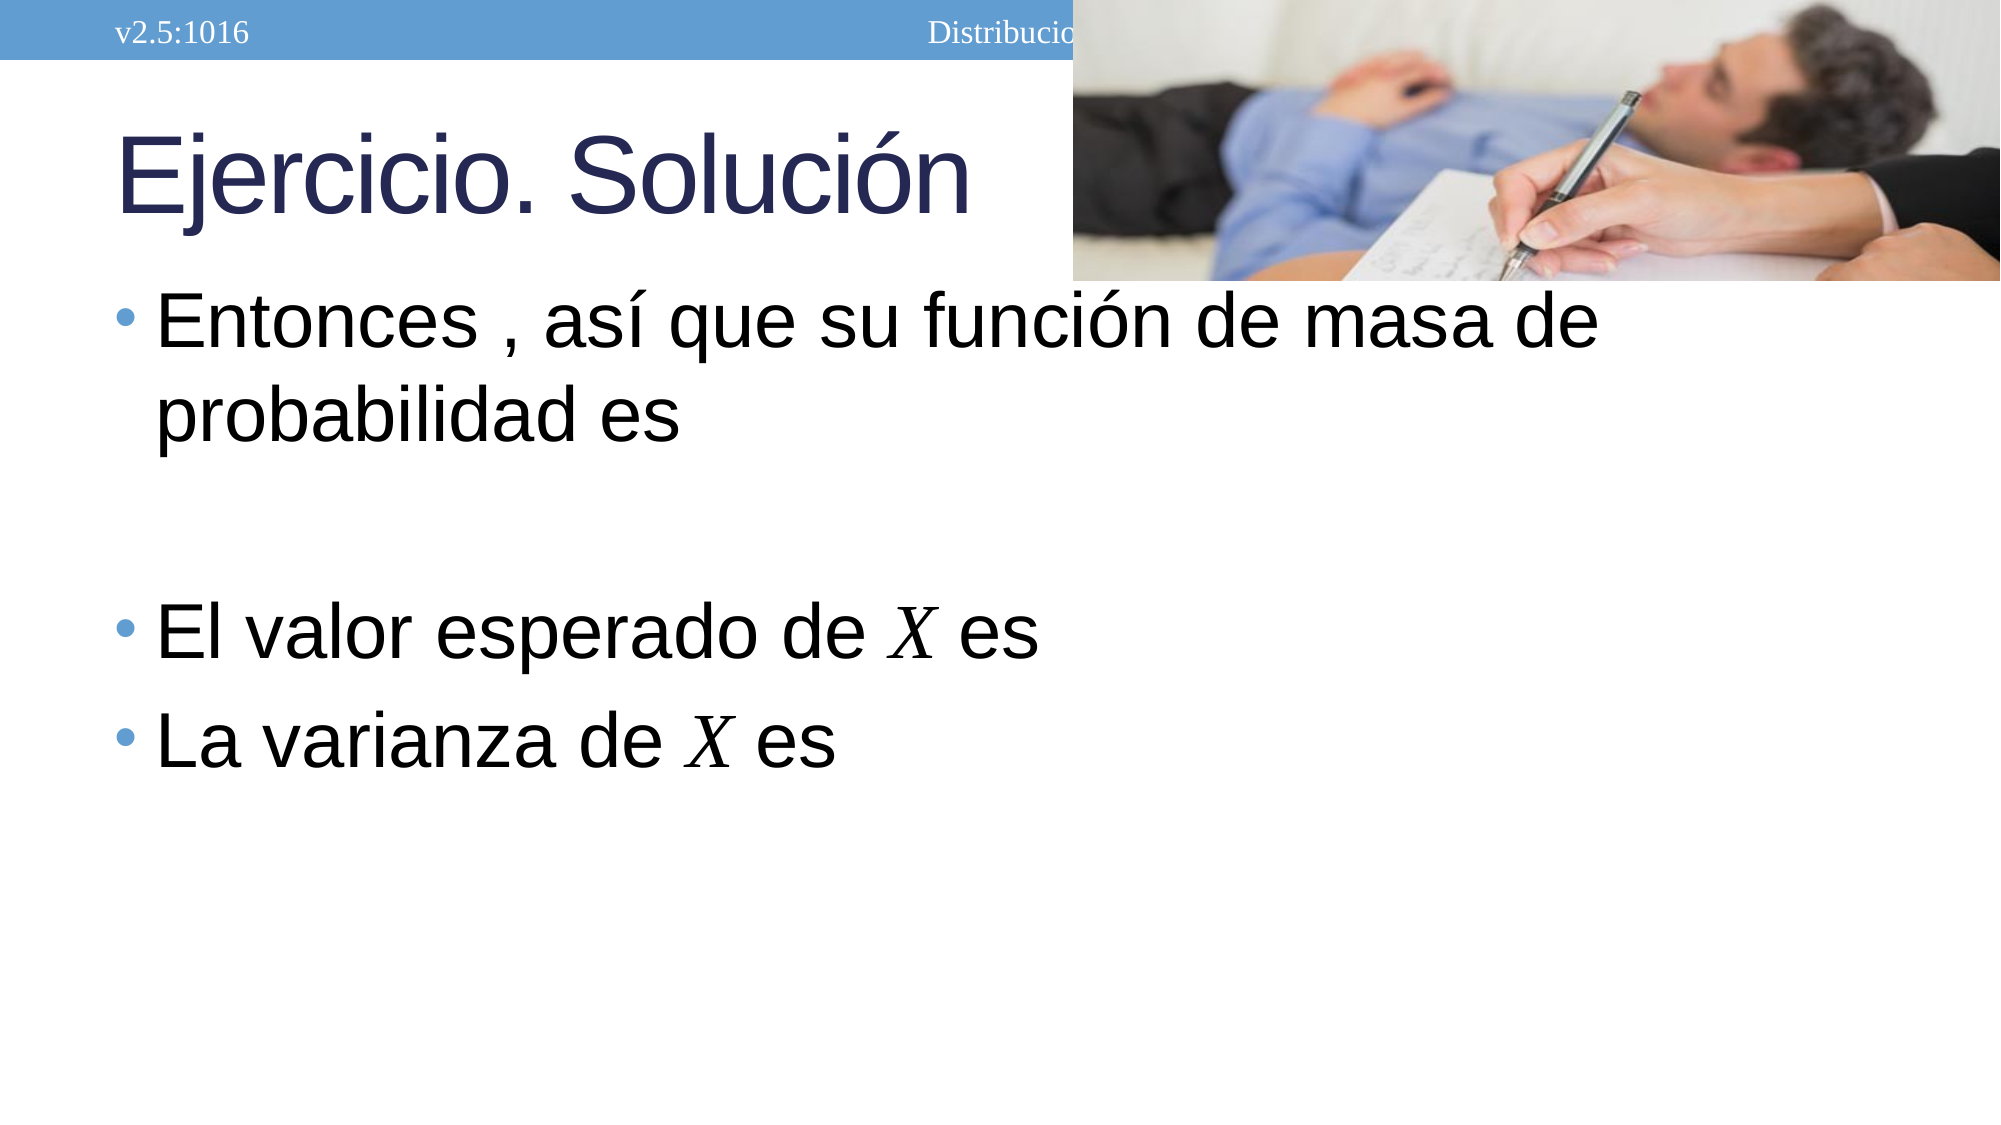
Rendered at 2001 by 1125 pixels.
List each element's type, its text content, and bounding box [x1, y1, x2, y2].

title Ejercicio. Solución [99, 87, 1070, 250]
picture [1073, 0, 2000, 281]
slide_number v2.5:1016 [99, 3, 734, 57]
footer Distribuciones Discretas de Probabilidad [750, 3, 1070, 57]
